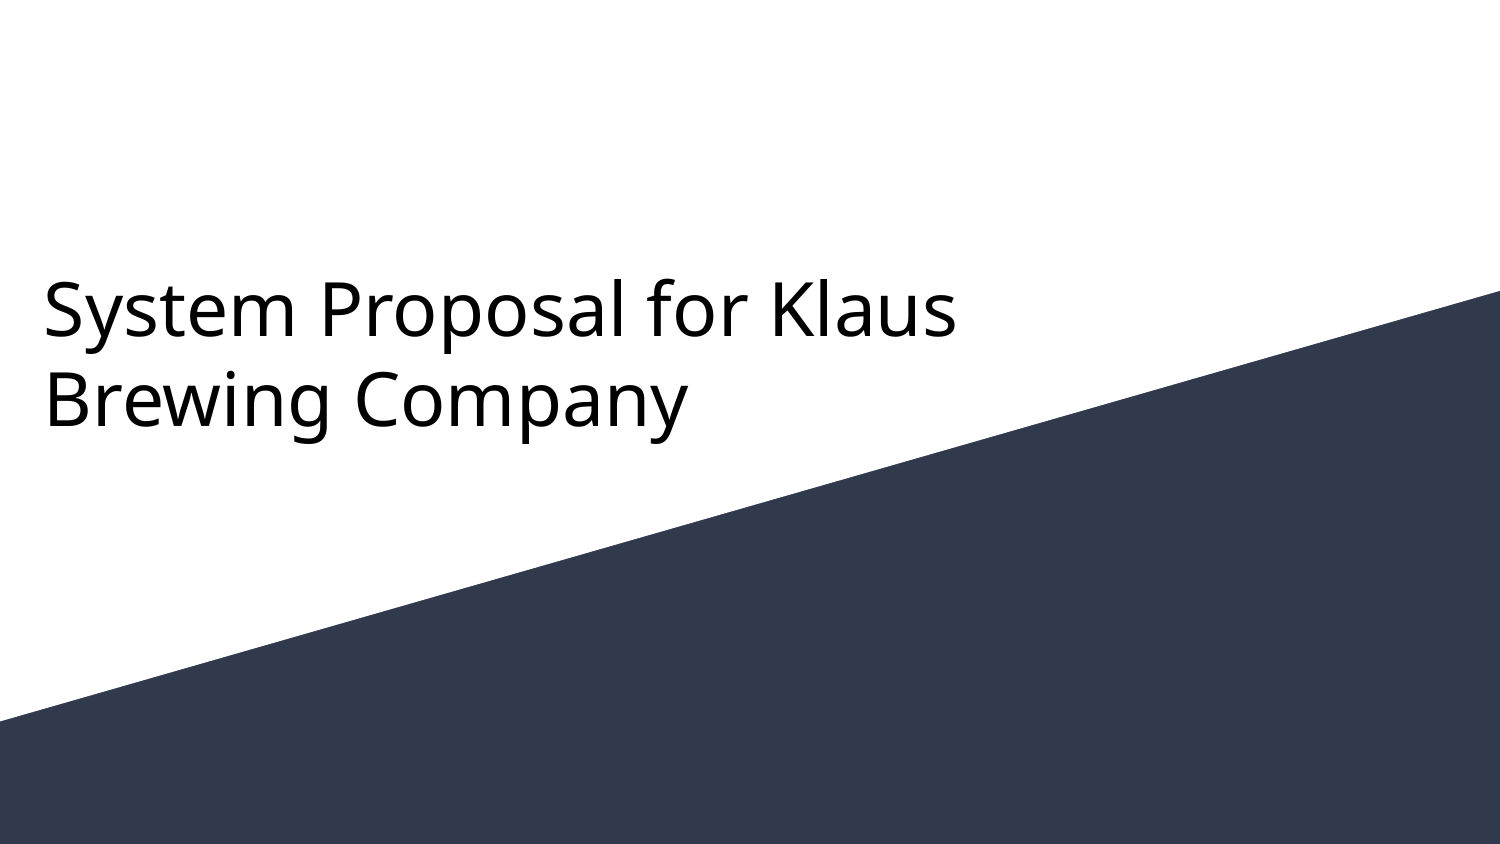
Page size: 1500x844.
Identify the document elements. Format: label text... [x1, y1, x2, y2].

title System Proposal for Klaus Brewing Company [28, 246, 1188, 400]
